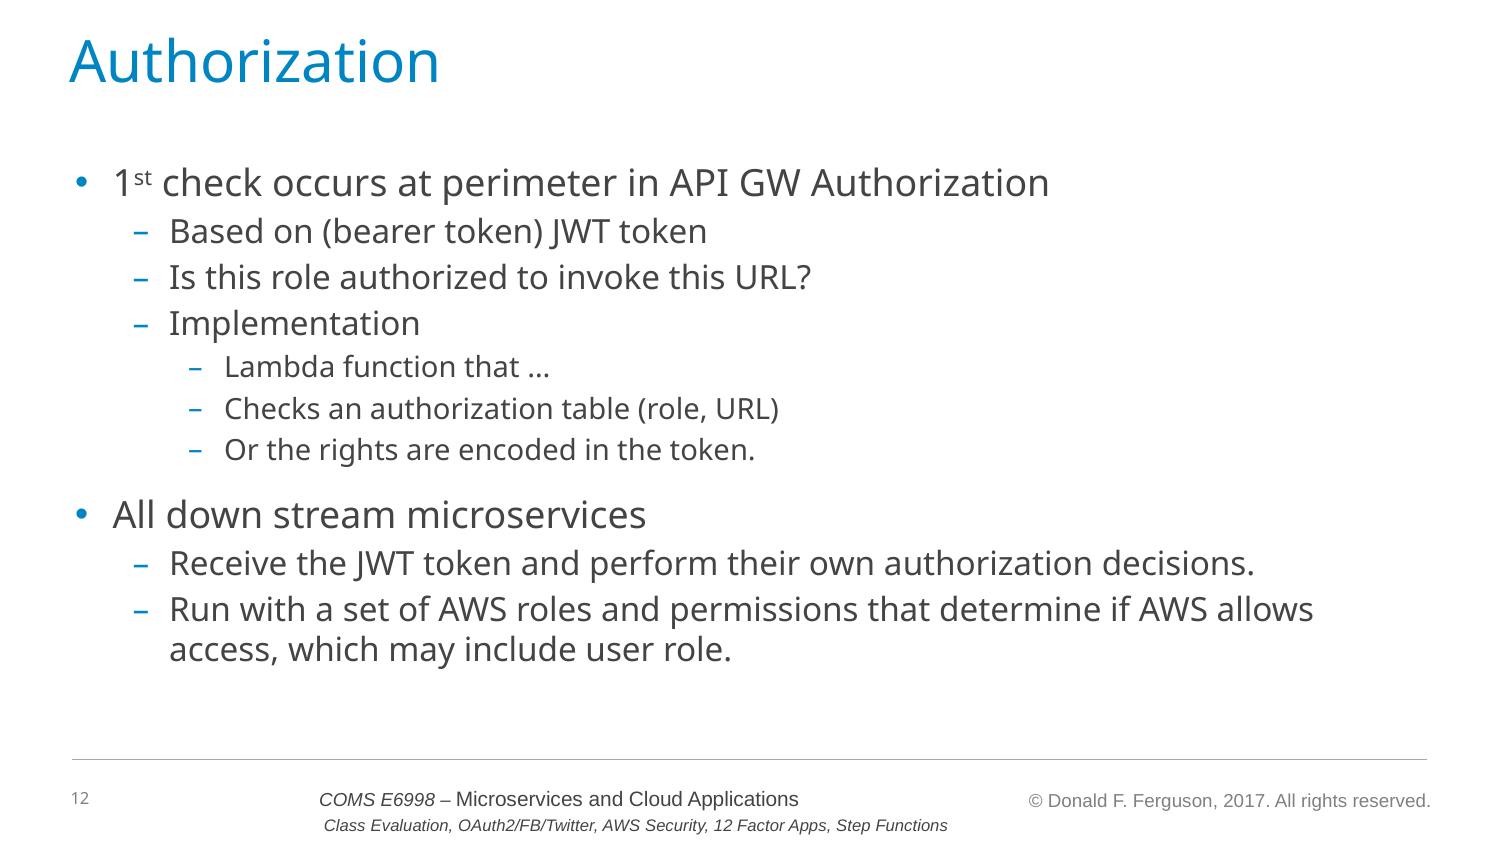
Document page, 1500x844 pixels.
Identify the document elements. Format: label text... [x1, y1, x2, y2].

title Authorization [69, 31, 1429, 96]
list 1st check occurs at perimeter in API GW Authorization Based on (bearer token) JWT token Is this role authorized to invoke this URL? Implementation Lambda function that … Checks an authorization table (role, URL) Or the rights are encoded in the token. All down stream microservices Receive the JWT token and perform their own authorization decisions. Run with a set of AWS roles and permissions that determine if AWS allows access, which may include user role. [74, 158, 1432, 741]
